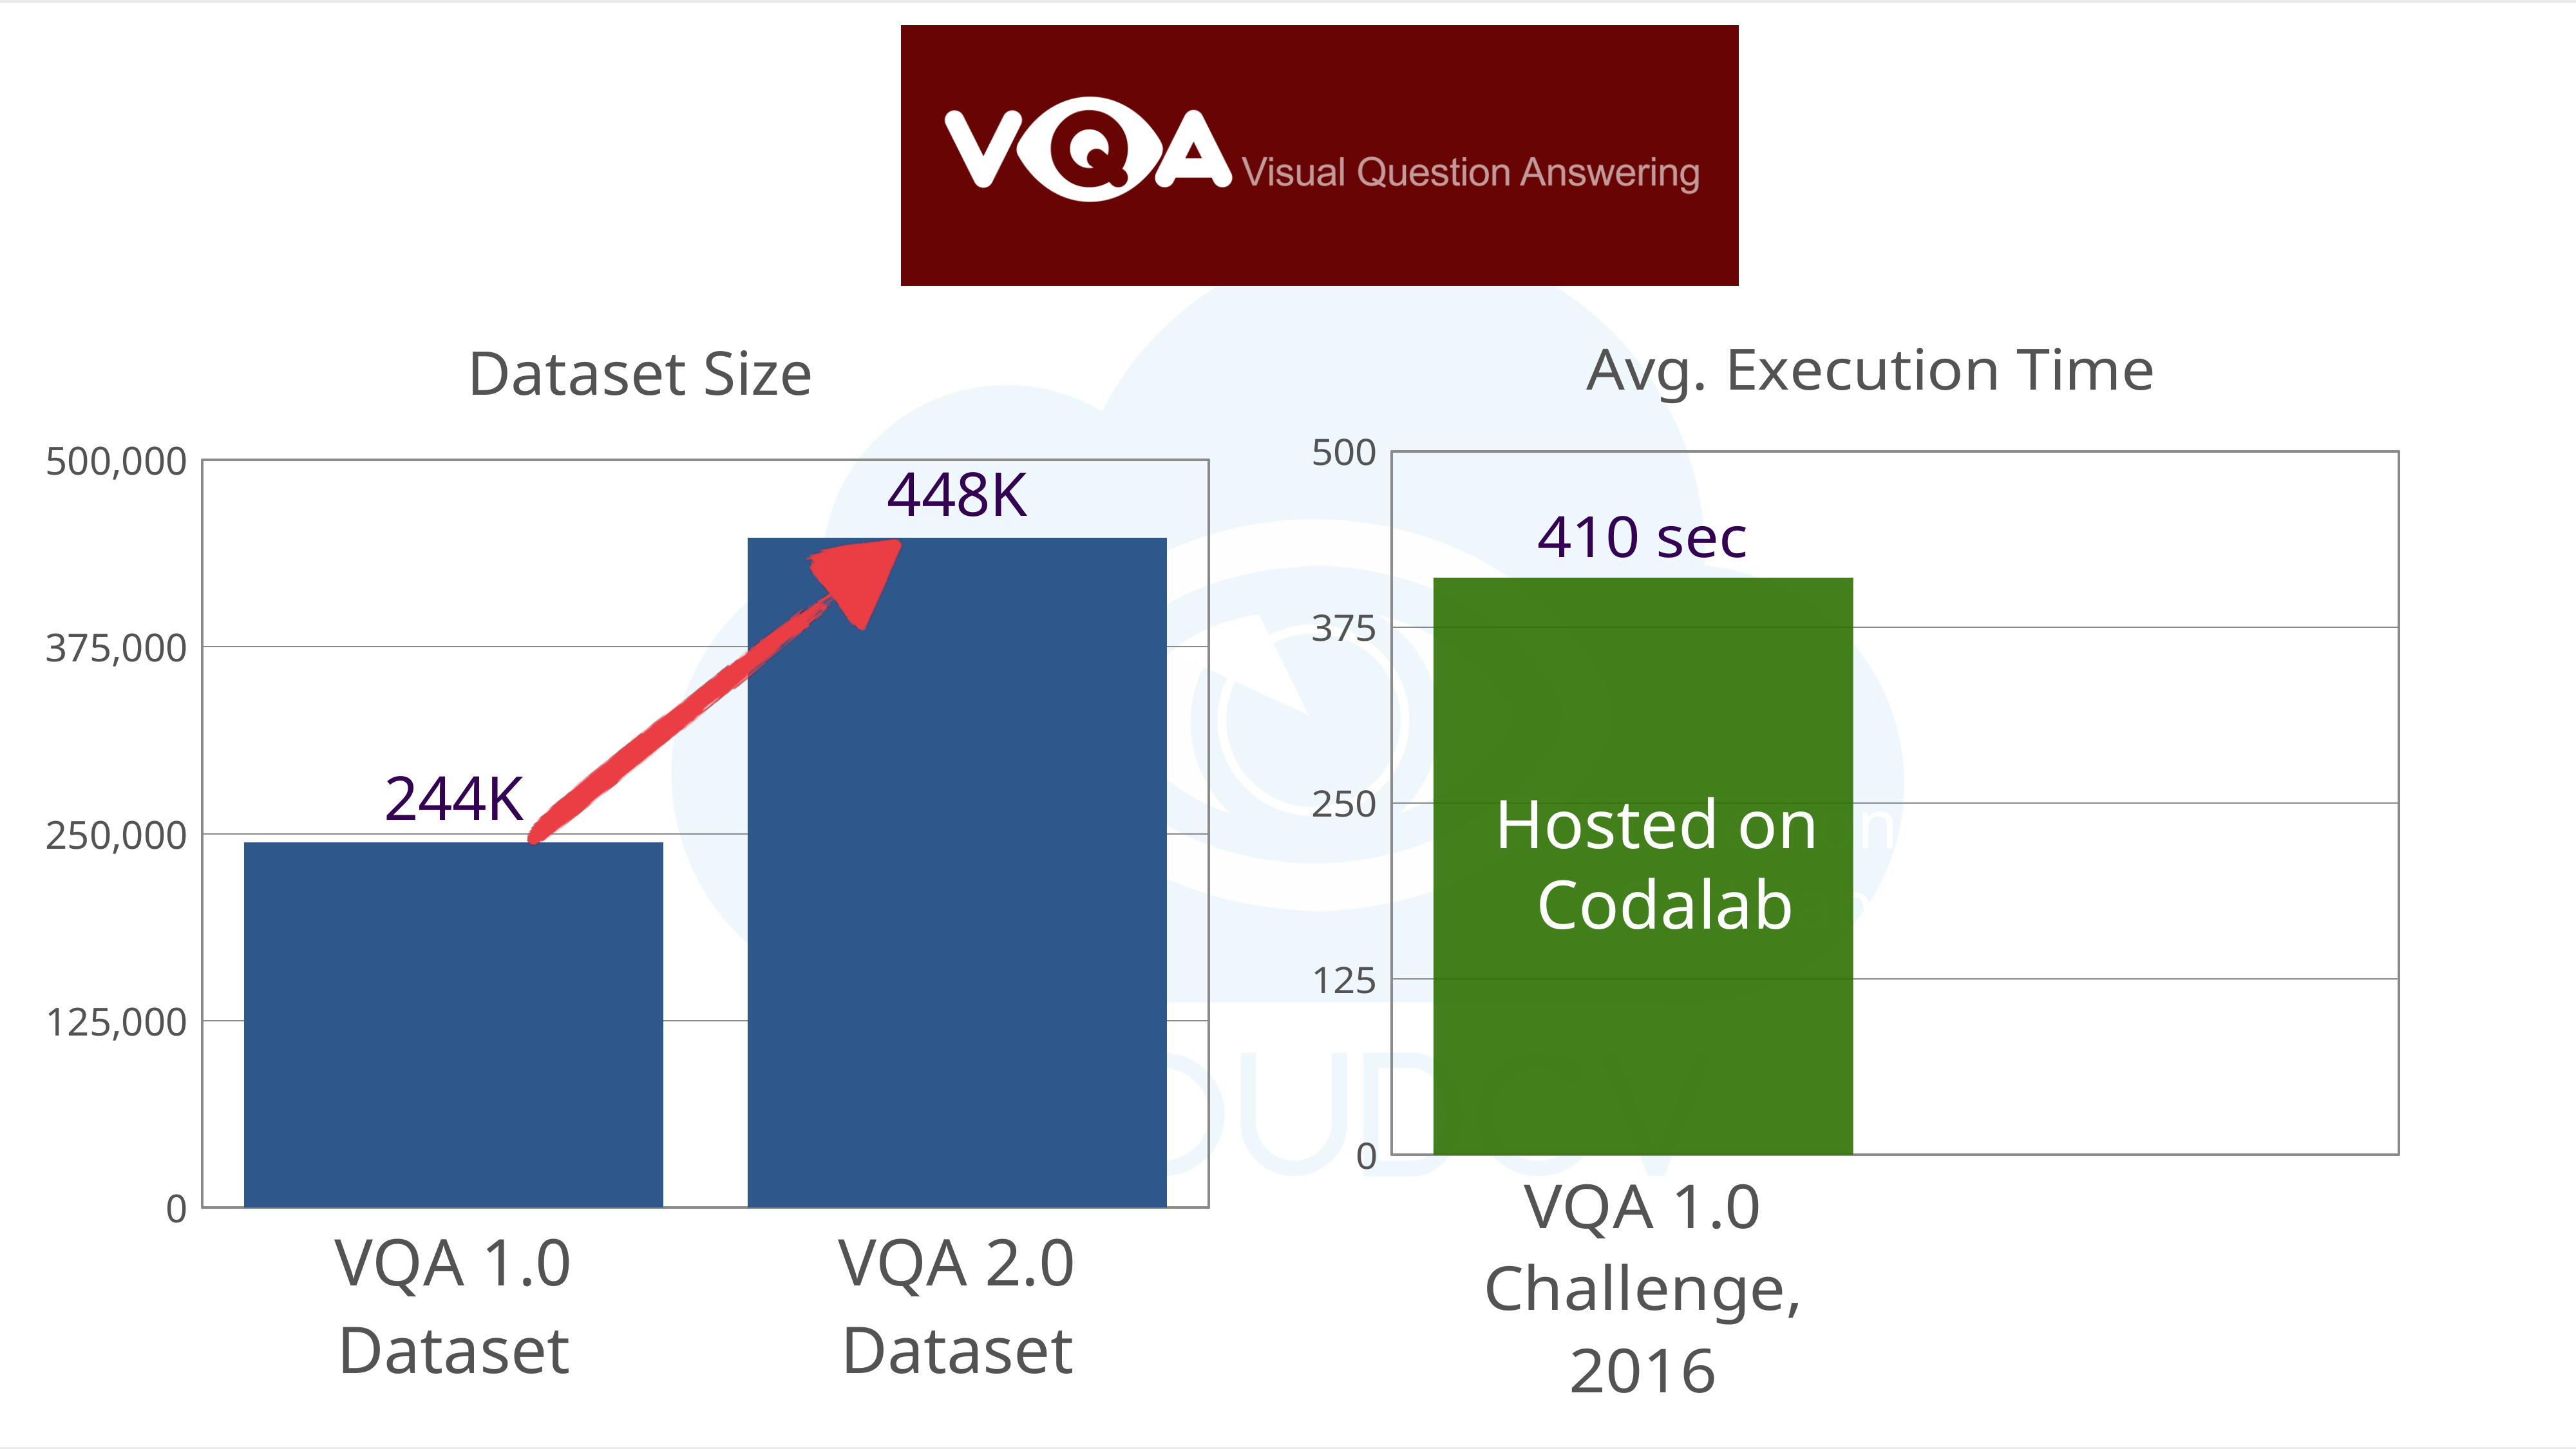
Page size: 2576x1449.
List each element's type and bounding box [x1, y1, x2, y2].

chart [1294, 312, 2405, 1412]
chart [32, 312, 1215, 1412]
picture [0, 0, 2576, 1449]
